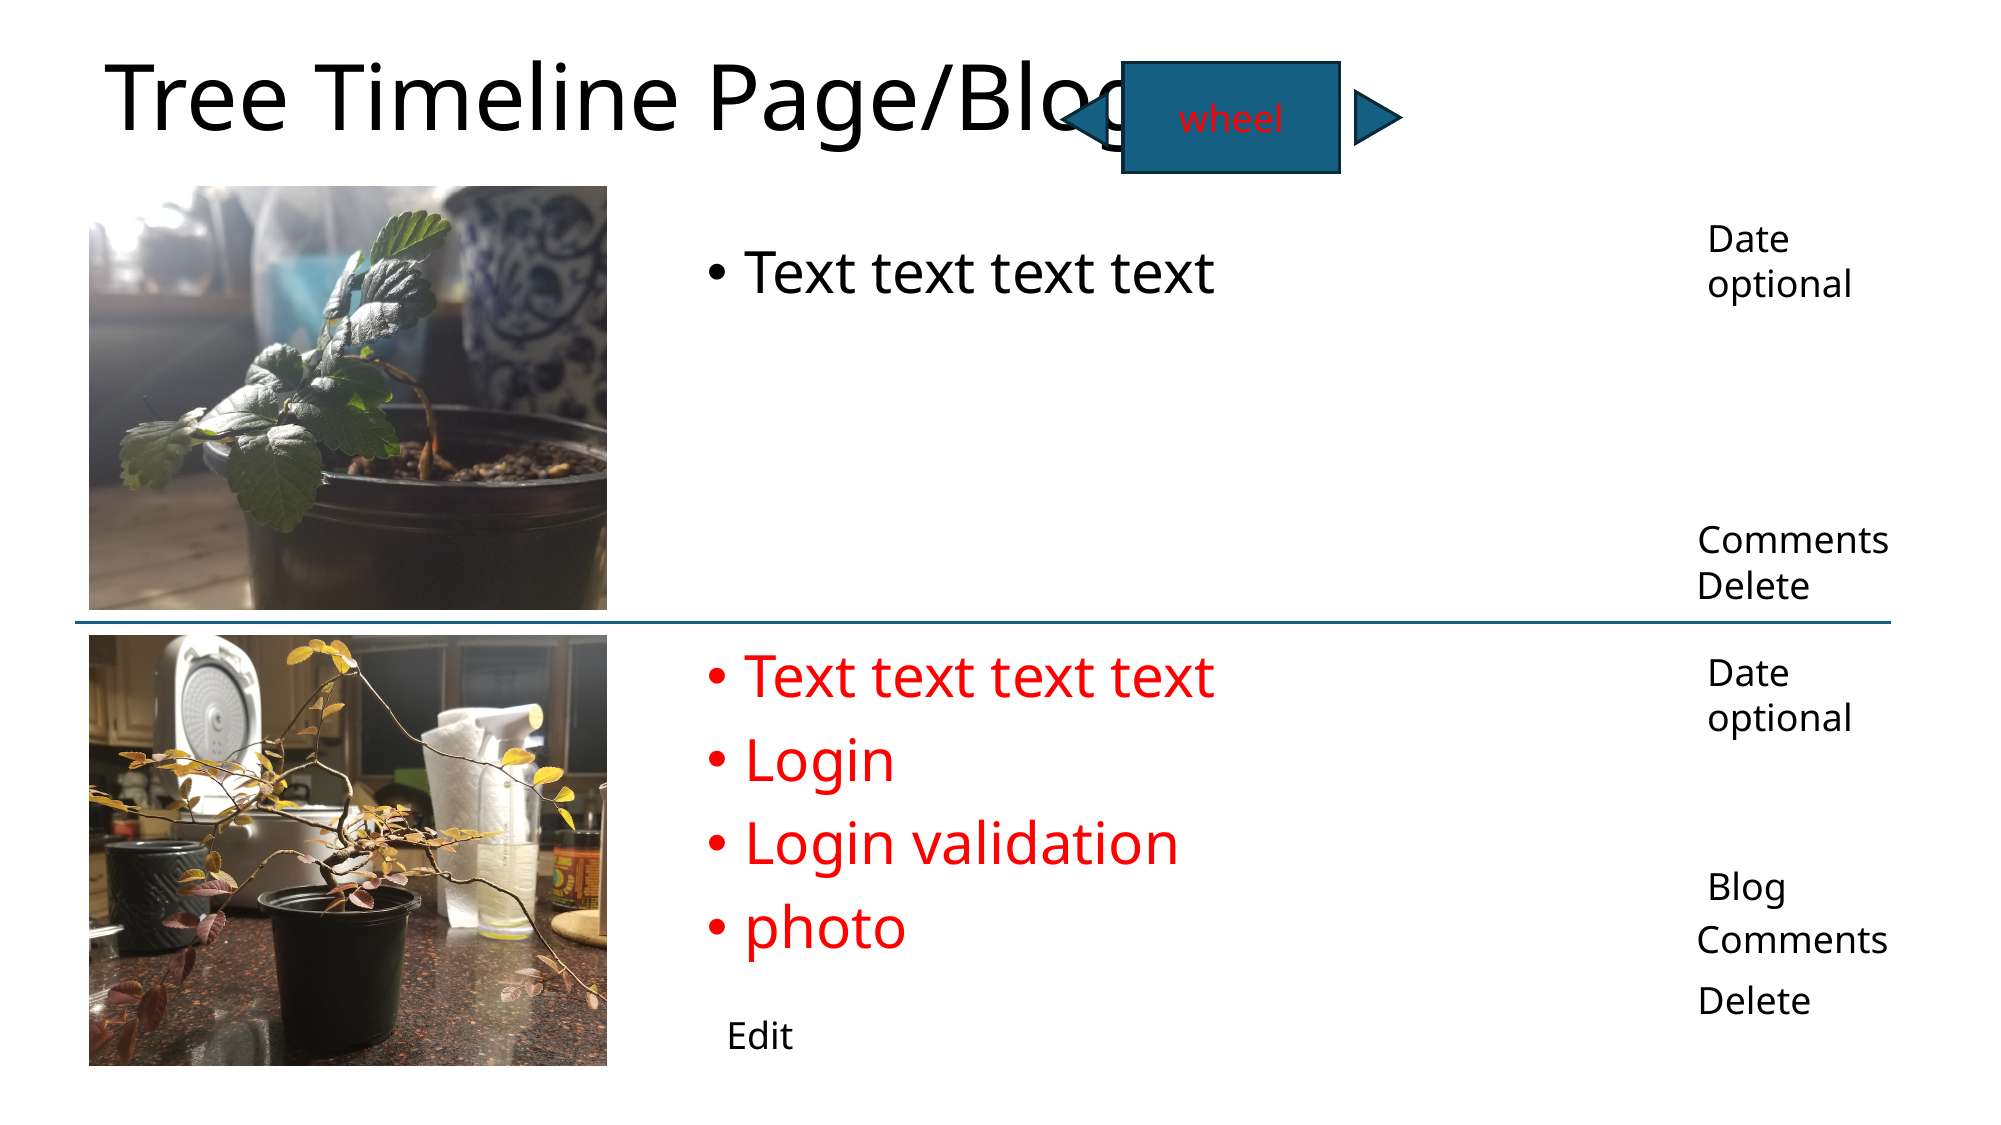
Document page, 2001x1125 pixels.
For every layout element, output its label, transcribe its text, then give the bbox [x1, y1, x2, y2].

text_box Delete [1681, 554, 1908, 615]
text_box Comments [1682, 508, 1908, 554]
title Tree Timeline Page/Blog [89, 0, 1815, 210]
text_box Date optional [1692, 208, 1891, 313]
picture [88, 186, 607, 610]
text_box Comments [1681, 908, 1908, 969]
text_box Blog [1692, 855, 1918, 916]
picture [88, 635, 607, 1066]
text_box [1354, 88, 1404, 147]
list Text text text text [691, 236, 1855, 610]
text_box Text text text text Login Login validation photo [691, 639, 1855, 1013]
text_box wheel [1121, 61, 1341, 174]
text_box [1059, 91, 1109, 149]
text_box Delete [1682, 969, 1908, 1029]
text_box Edit [711, 1004, 938, 1065]
text_box Date optional [1692, 641, 1891, 747]
